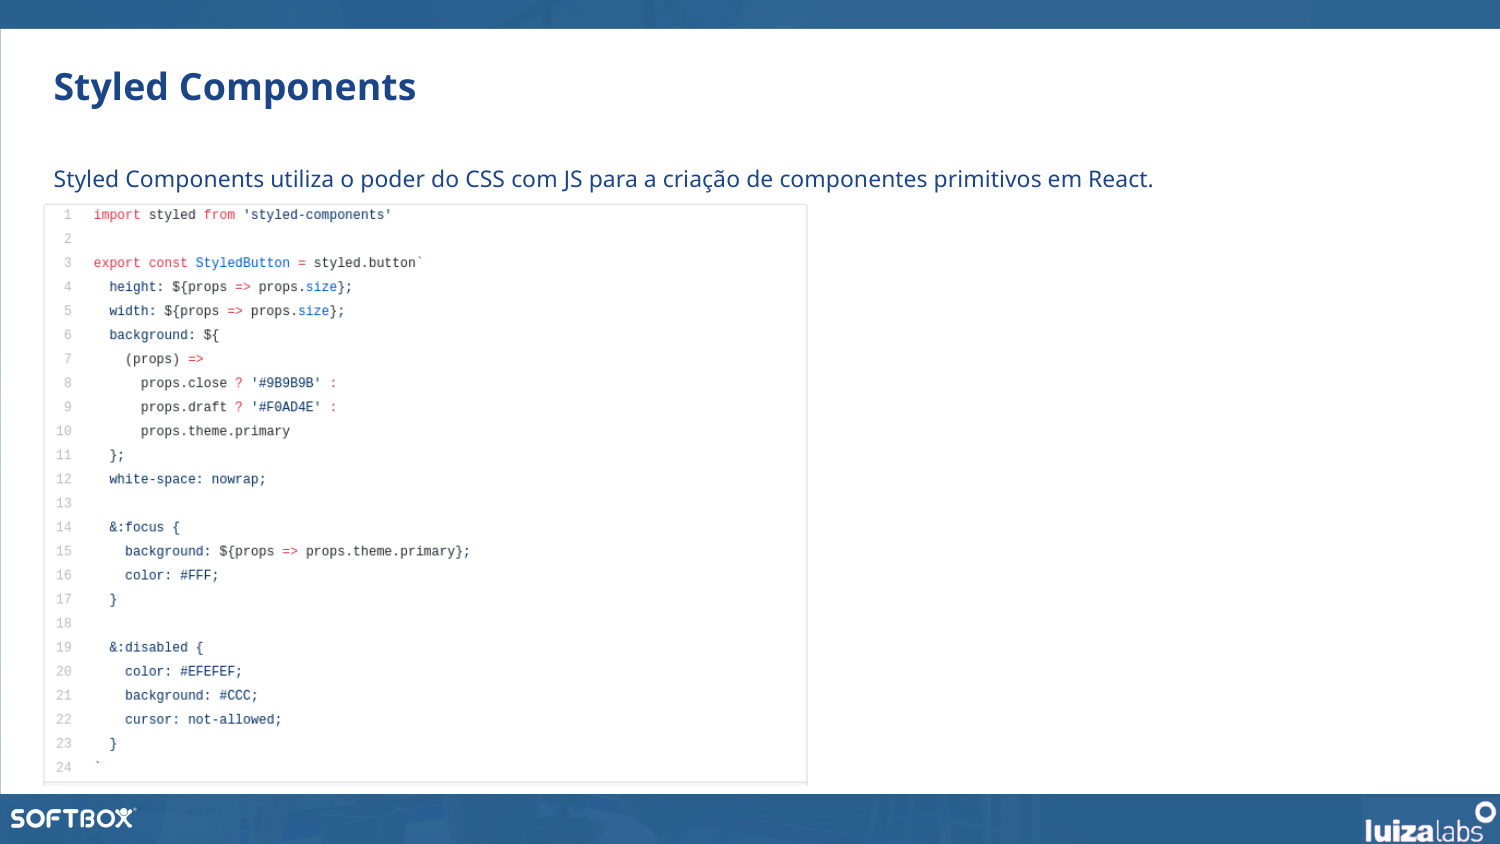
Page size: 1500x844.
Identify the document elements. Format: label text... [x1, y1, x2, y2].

text_box Styled Components utiliza o poder do CSS com JS para a criação de componentes primitivos em React. [38, 154, 1471, 765]
picture [38, 194, 813, 786]
picture [0, 0, 1500, 28]
text_box Styled Components [38, 28, 1500, 143]
text_box [0, 28, 1500, 794]
picture [0, 794, 1500, 844]
